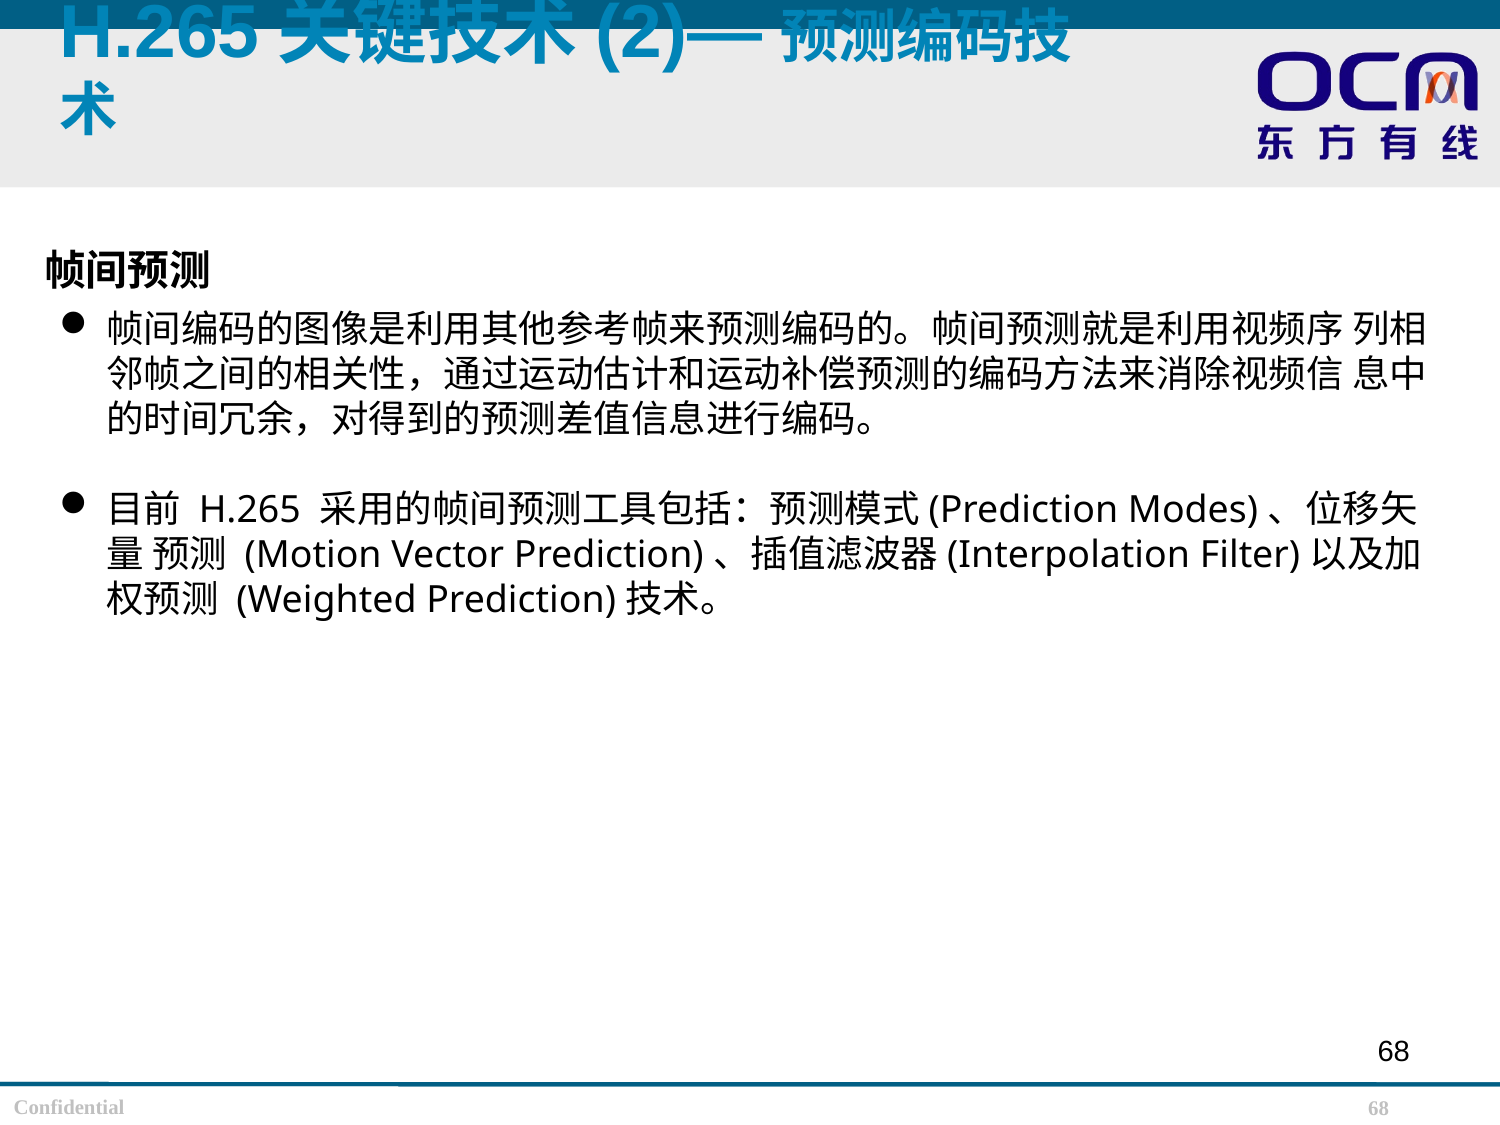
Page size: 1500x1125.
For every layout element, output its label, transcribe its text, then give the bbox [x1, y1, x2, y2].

slide_number 68 [1074, 1024, 1426, 1103]
picture [1234, 30, 1500, 188]
text_box 帧间编码的图像是利用其他参考帧来预测编码的。帧间预测就是利用视频序 列相邻帧之间的相关性，通过运动估计和运动补偿预测的编码方法来消除视频信 息中的时间冗余，对得到的预测差值信息进行编码。 目前 H.265 采用的帧间预测工具包括：预测模式(Prediction Modes)、位移矢量 预测 (Motion Vector Prediction)、插值滤波器(Interpolation Filter)以及加权预测 (Weighted Prediction)技术。 [44, 297, 1447, 718]
text_box 帧间预测 [29, 211, 587, 302]
text_box H.265关键技术(2)—预测编码技术 [44, 54, 1128, 150]
